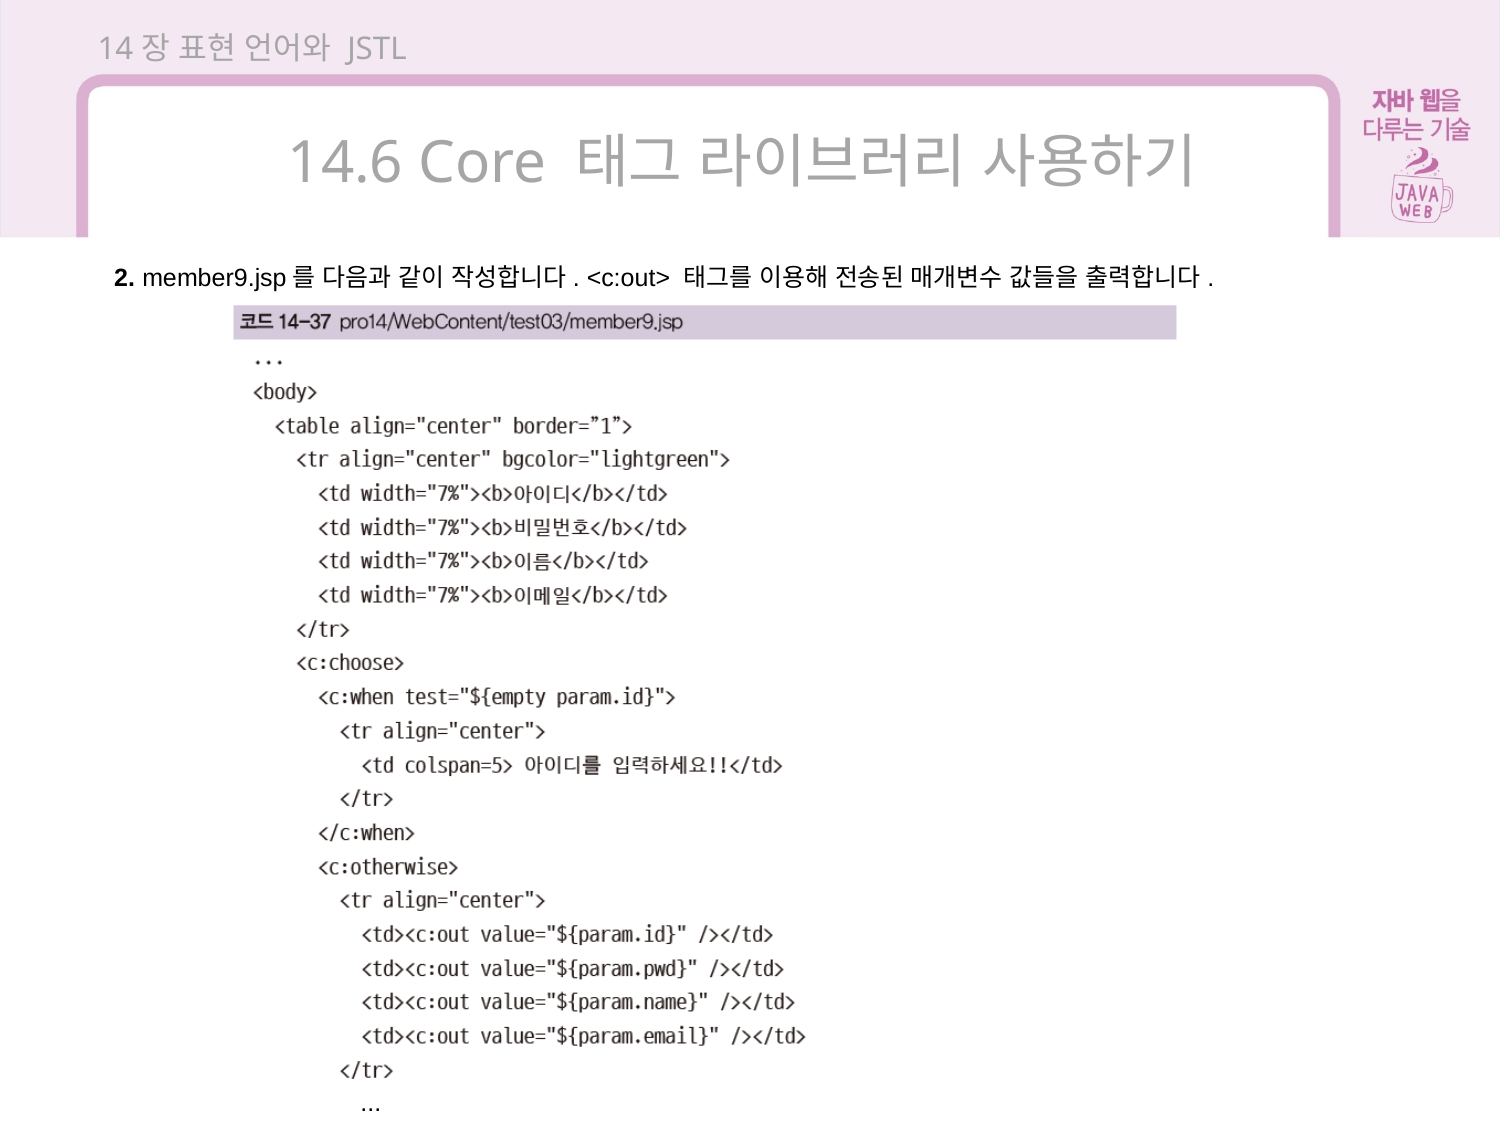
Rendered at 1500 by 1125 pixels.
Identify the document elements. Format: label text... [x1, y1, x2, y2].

text_box 14장 표현 언어와 JSTL [82, 0, 1133, 74]
text_box 2. member9.jsp를 다음과 같이 작성합니다. <c:out> 태그를 이용해 전송된 매개변수 값들을 출력합니다. [99, 254, 1354, 299]
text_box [228, 302, 1182, 1125]
picture [0, 0, 1500, 1125]
text_box 14.6 Core 태그 라이브러리 사용하기 [217, 117, 1268, 202]
